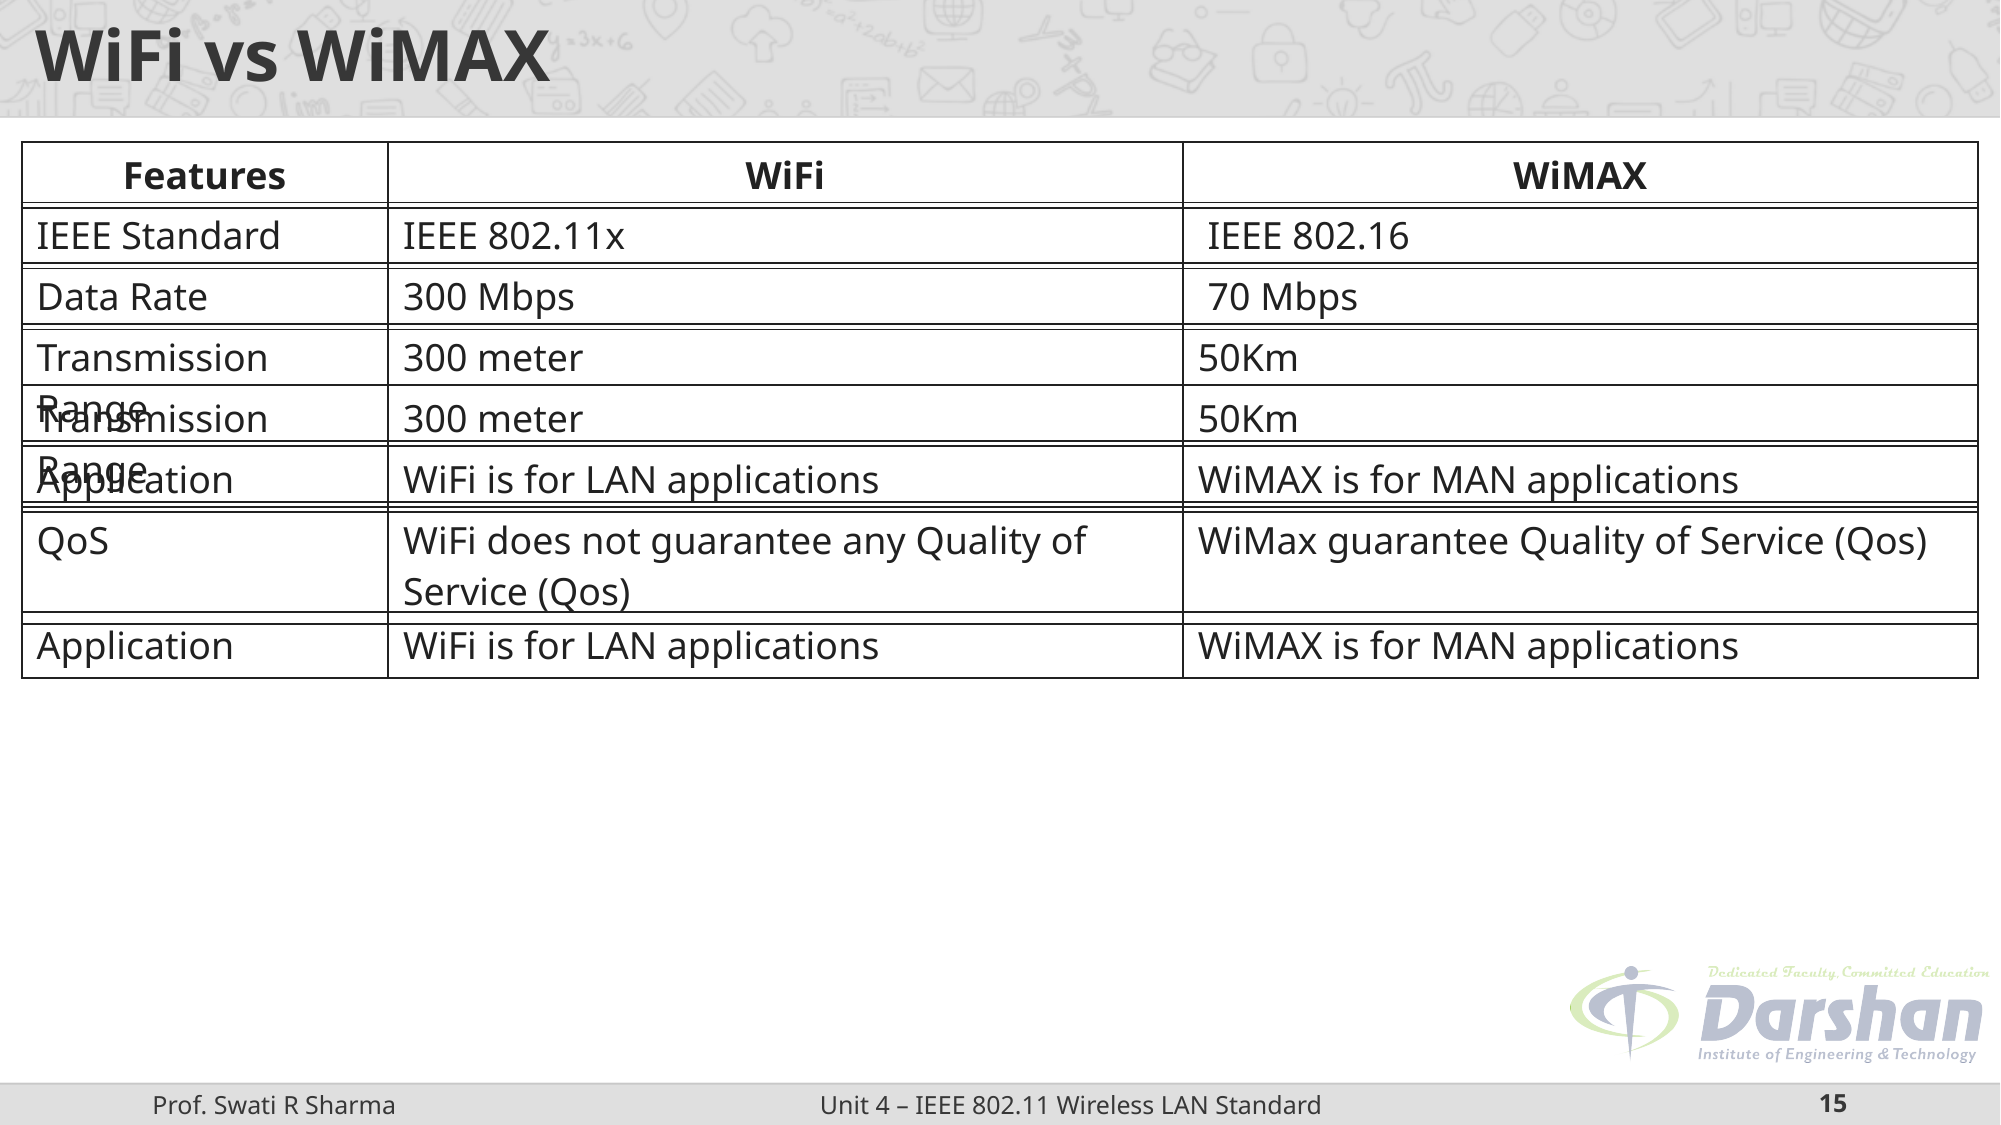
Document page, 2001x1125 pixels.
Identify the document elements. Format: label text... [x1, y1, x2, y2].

table_header Data Rate [23, 264, 387, 323]
table_header WiFi is for LAN applications [389, 613, 1182, 677]
table_header QoS [23, 508, 387, 611]
table_header 70 Mbps [1184, 264, 1977, 323]
table_header Features [23, 143, 387, 202]
title WiFi vs WiMAX [0, 0, 2000, 117]
table_header WiMAX [1184, 143, 1977, 202]
table_header IEEE 802.11x [389, 203, 1182, 262]
table_header WiMAX is for MAN applications [1184, 613, 1977, 677]
table_header IEEE 802.16 [1184, 203, 1977, 262]
table_header Application [23, 613, 387, 677]
table_header WiMAX is for MAN applications [1184, 447, 1977, 506]
table_header 300 meter [389, 386, 1182, 445]
table_header Application [23, 447, 387, 506]
table_header 50Km [1184, 325, 1977, 384]
table_header Transmission Range [23, 386, 387, 445]
text_box Addresses: Number and meaning of address fields depend on context Types include source, destination, transmitting station, and receiving station [1570, 966, 1990, 1063]
table_header IEEE Standard [23, 203, 387, 262]
table_header WiMax guarantee Quality of Service (Qos) [1184, 508, 1977, 611]
table_header WiFi is for LAN applications [389, 447, 1182, 506]
table_header WiFi [389, 143, 1182, 202]
table_header 50Km [1184, 386, 1977, 445]
table_header WiFi does not guarantee any Quality of Service (Qos) [389, 508, 1182, 611]
table_header 300 meter [389, 325, 1182, 384]
table_header Transmission Range [23, 325, 387, 384]
table_header 300 Mbps [389, 264, 1182, 323]
